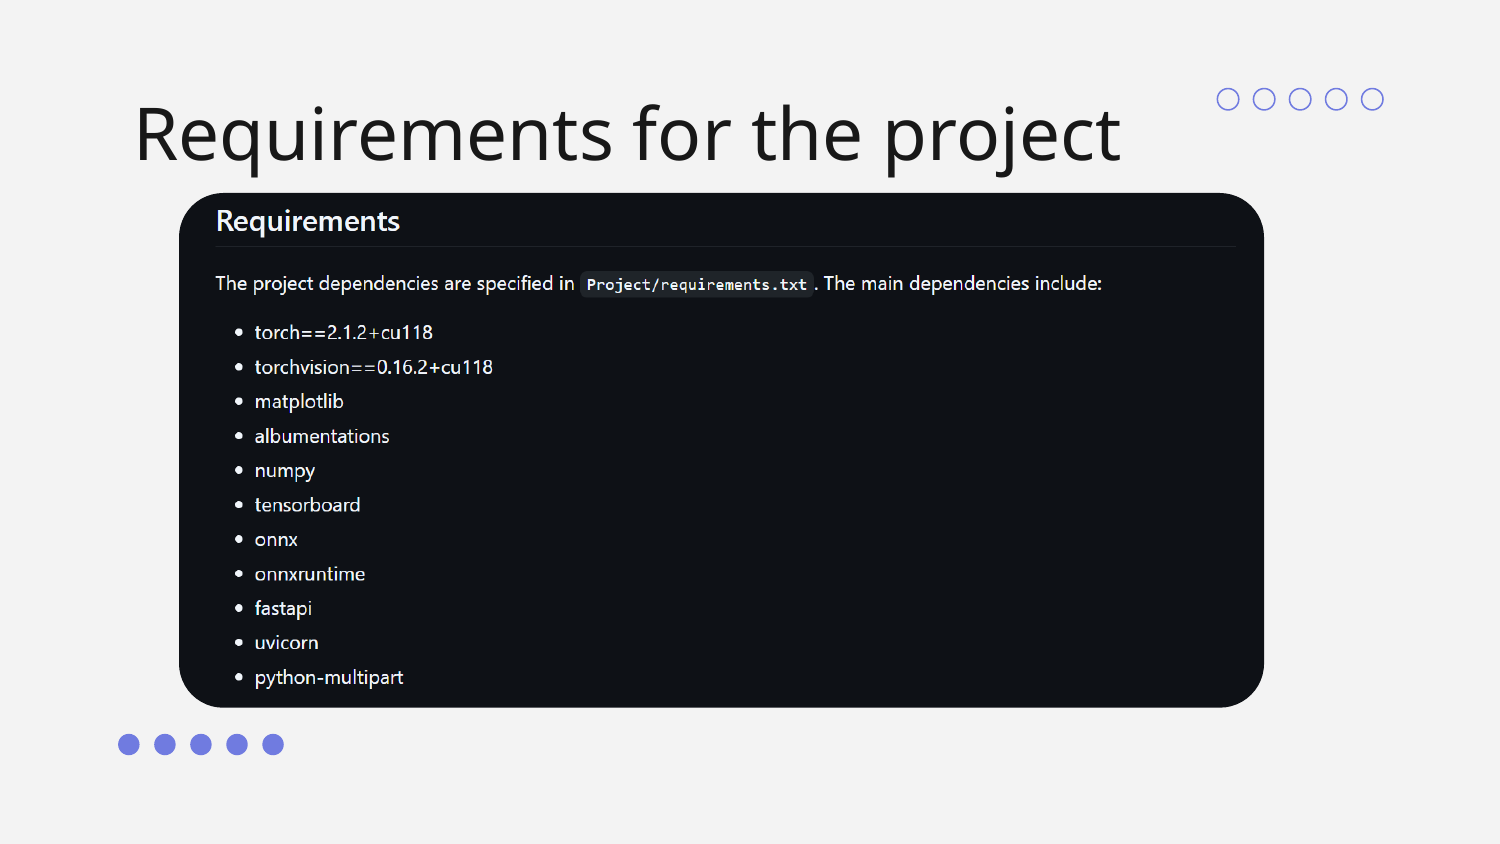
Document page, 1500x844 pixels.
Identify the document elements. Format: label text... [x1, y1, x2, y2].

title Requirements for the project [118, 72, 1382, 167]
picture [178, 192, 1265, 708]
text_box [1217, 88, 1384, 111]
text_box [117, 733, 284, 756]
